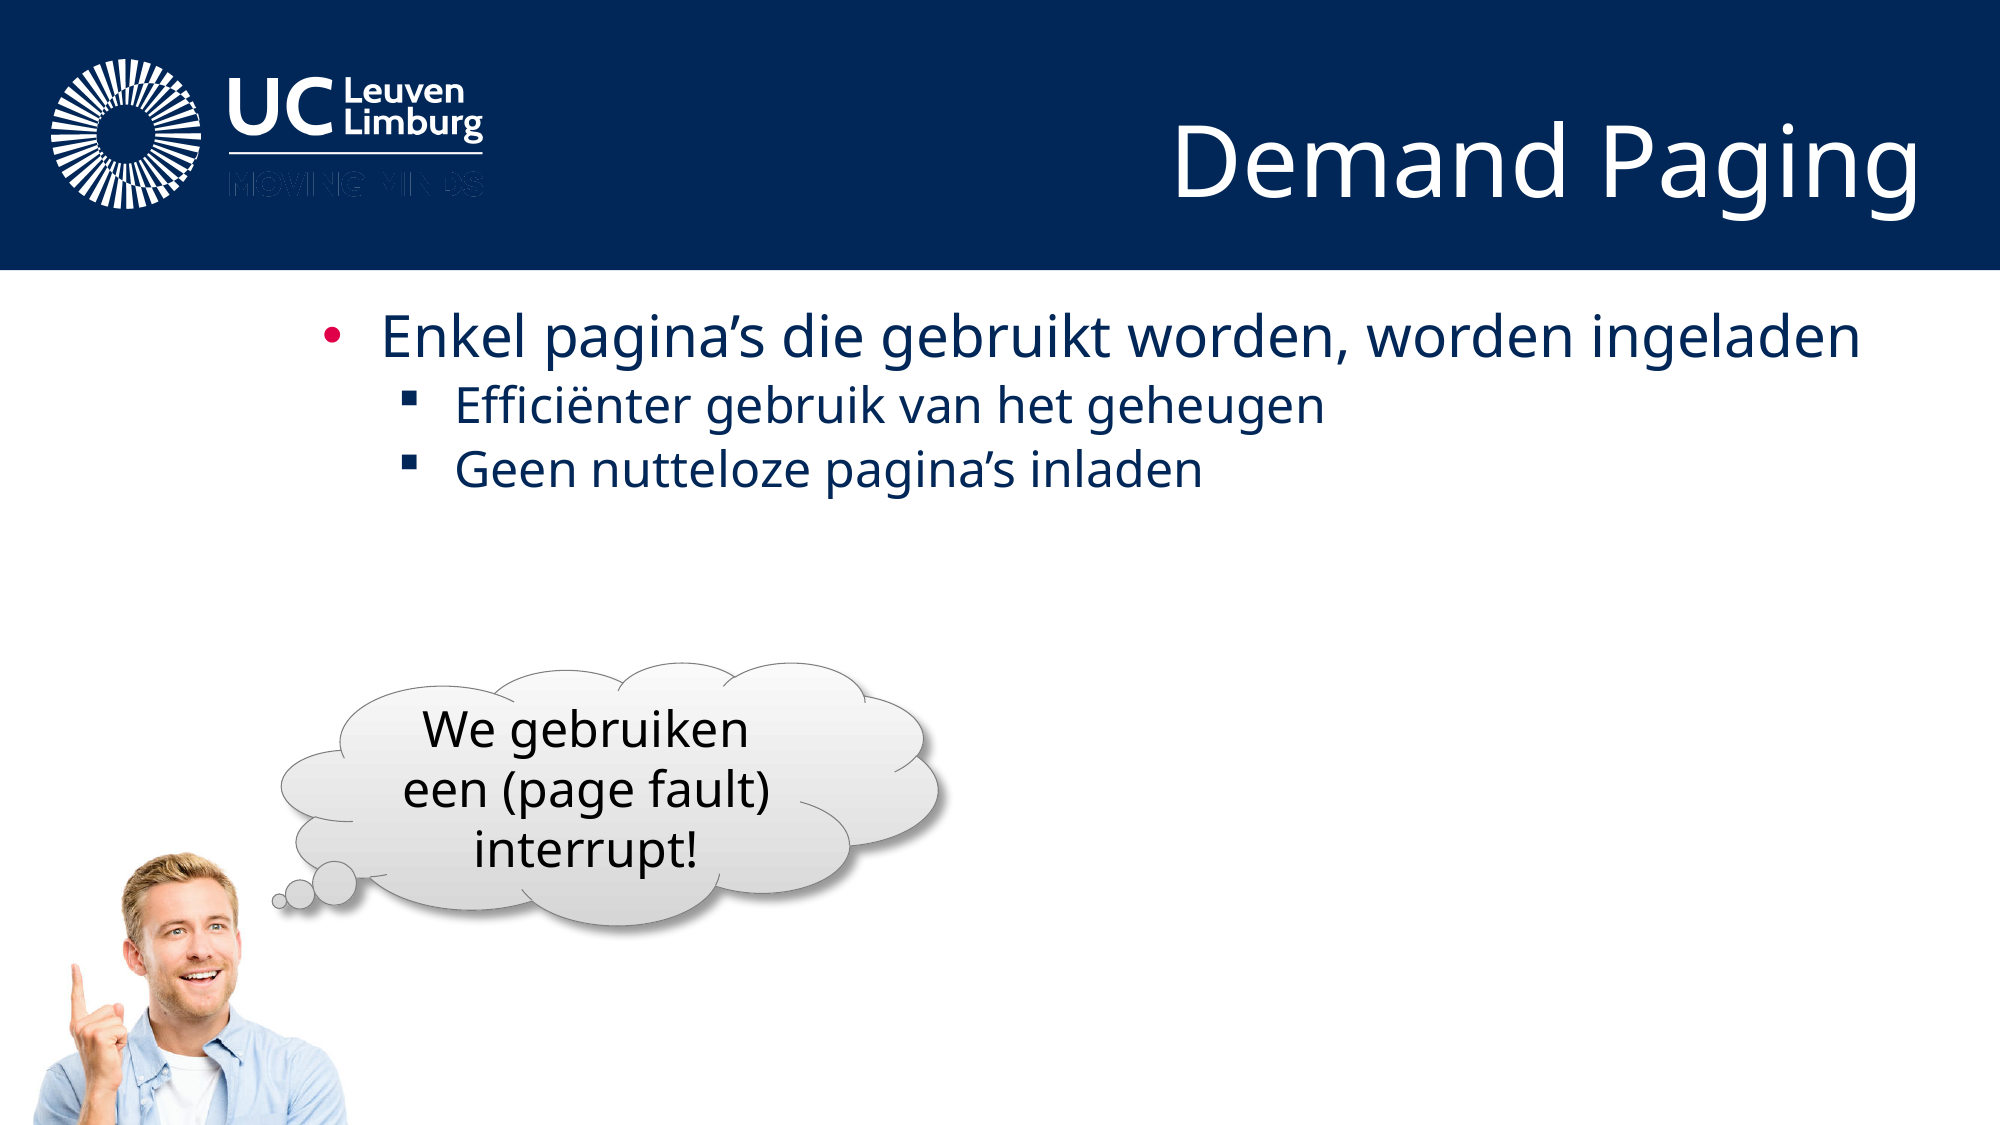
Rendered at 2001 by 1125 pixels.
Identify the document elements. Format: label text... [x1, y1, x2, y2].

text_box We gebruiken een (page fault) interrupt! [280, 662, 939, 927]
list Enkel pagina’s die gebruikt worden, worden ingeladen Efficiënter gebruik van het geheugen Geen nutteloze pagina’s inladen [307, 299, 1940, 996]
picture [22, 846, 366, 1125]
title Demand Paging [307, 59, 1940, 271]
picture [51, 59, 307, 209]
